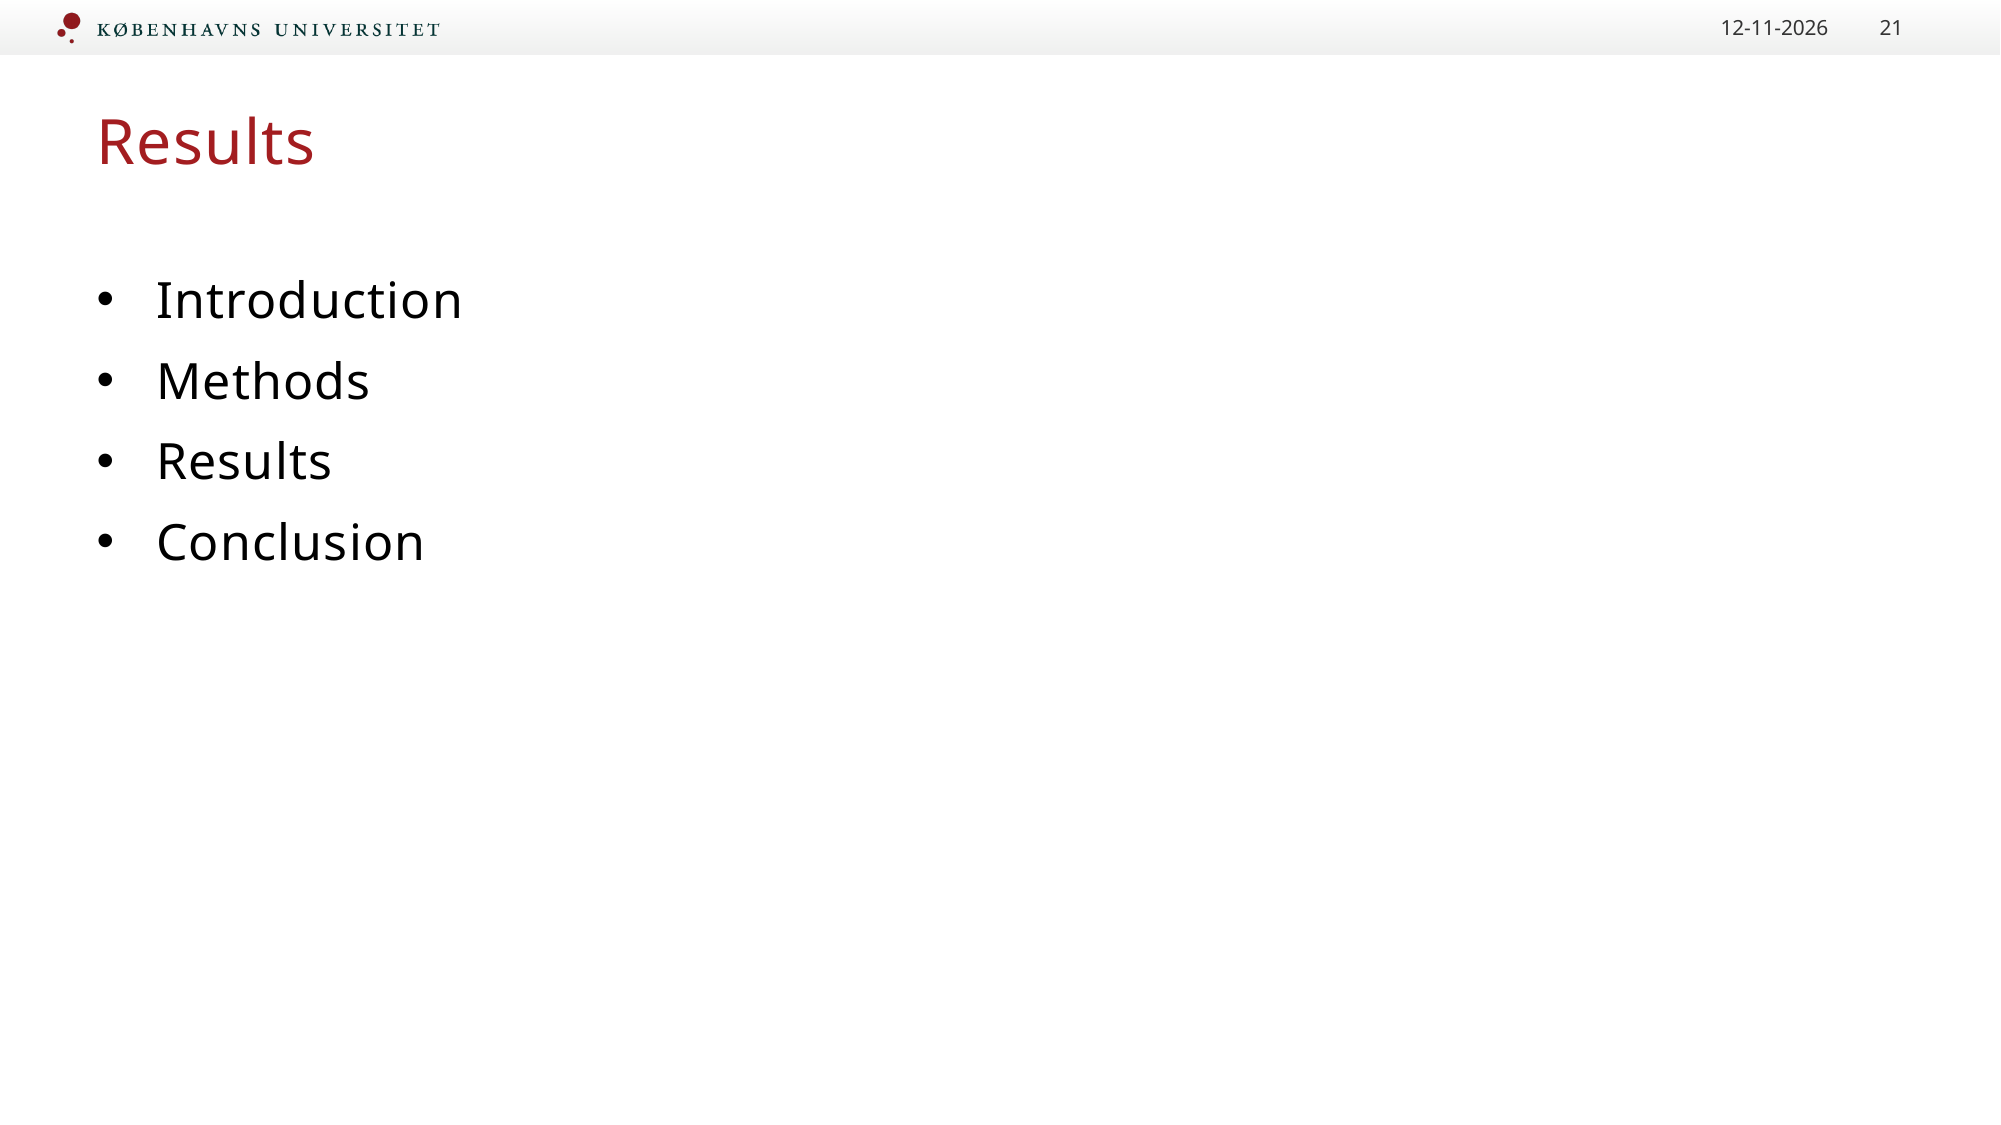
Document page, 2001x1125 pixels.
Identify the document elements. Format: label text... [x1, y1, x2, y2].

picture [91, 15, 476, 42]
slide_number 21 [1840, 14, 1904, 43]
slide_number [1694, 14, 1829, 43]
list Introduction Methods Results Conclusion [96, 268, 1904, 1036]
title Results [96, 101, 1904, 244]
